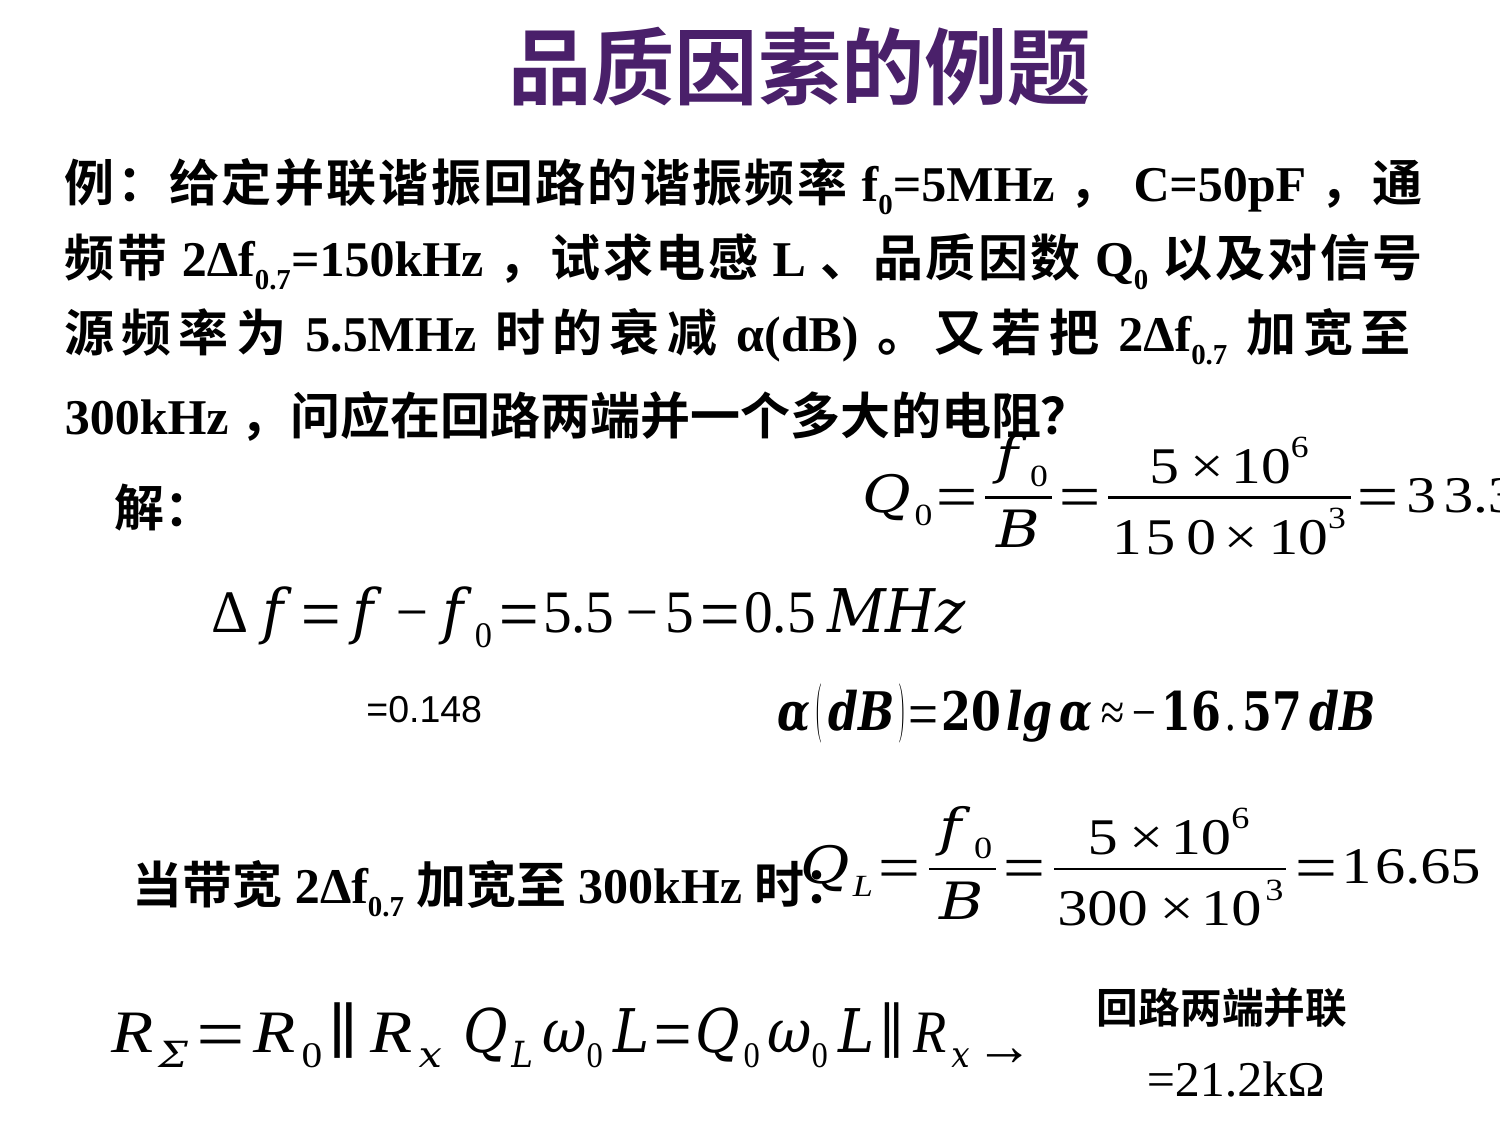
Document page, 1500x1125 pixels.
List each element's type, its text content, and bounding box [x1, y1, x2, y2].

text_box 解： [99, 469, 275, 544]
text_box 当带宽2Δf0.7加宽至300kHz时： [118, 846, 950, 930]
text_box 回路两端并联 [1082, 973, 1363, 1039]
text_box → [960, 999, 1072, 1084]
text_box 例：给定并联谐振回路的谐振频率f0=5MHz，C=50pF，通频带2Δf0.7=150kHz，试求电感L、品质因数Q0以及对信号源频率为5.5MHz时的衰减α(dB)。又若把2Δf0.7加宽至300kHz，问应在回路两端并一个多大的电阻？ [50, 137, 1438, 453]
title 品质因素的例题 [160, 0, 1440, 159]
